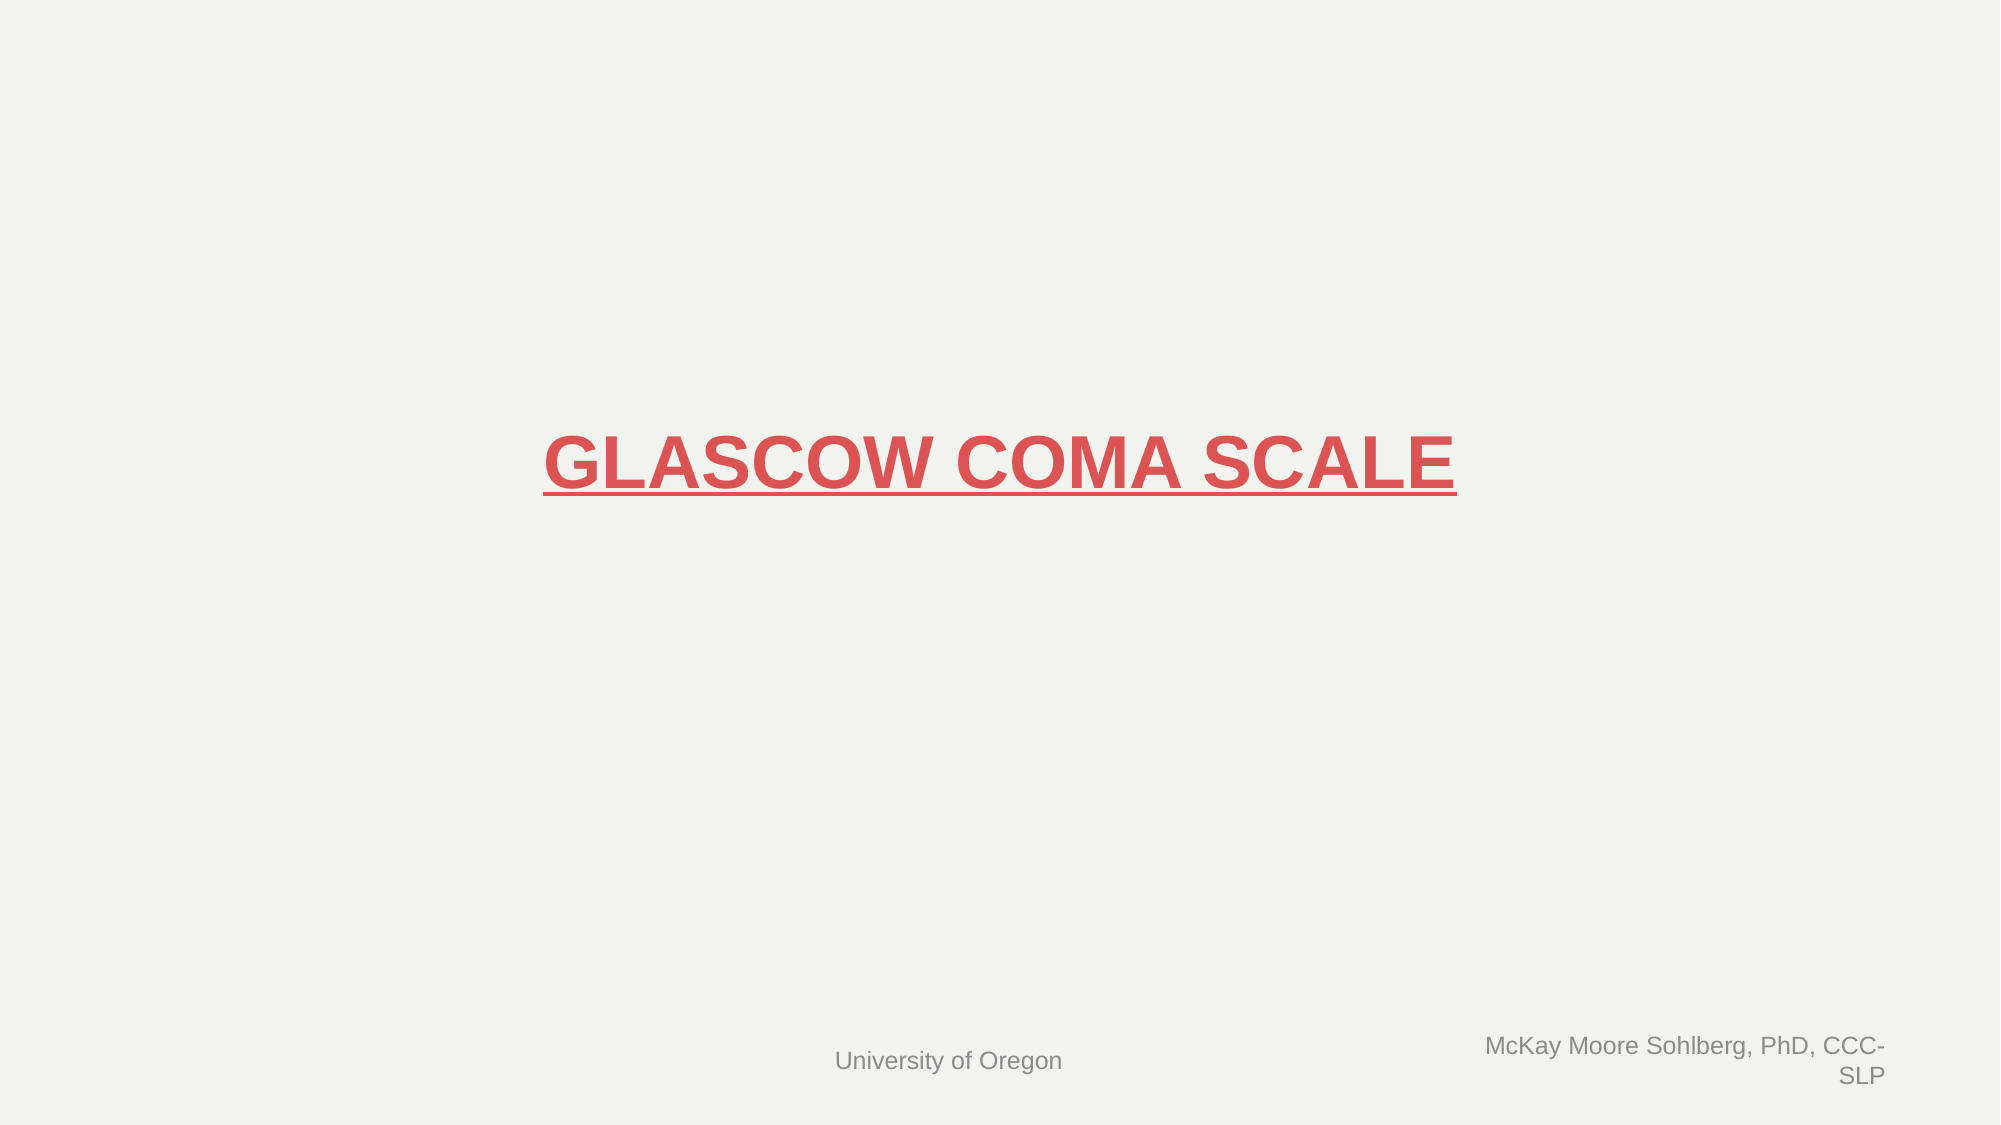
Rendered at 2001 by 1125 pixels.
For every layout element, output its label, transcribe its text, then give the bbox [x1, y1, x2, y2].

title GLASCOW COMA SCALE [150, 248, 1850, 511]
footer University of Oregon [450, 1025, 1449, 1093]
slide_number McKay Moore Sohlberg, PhD, CCC-SLP [1449, 1025, 1901, 1093]
